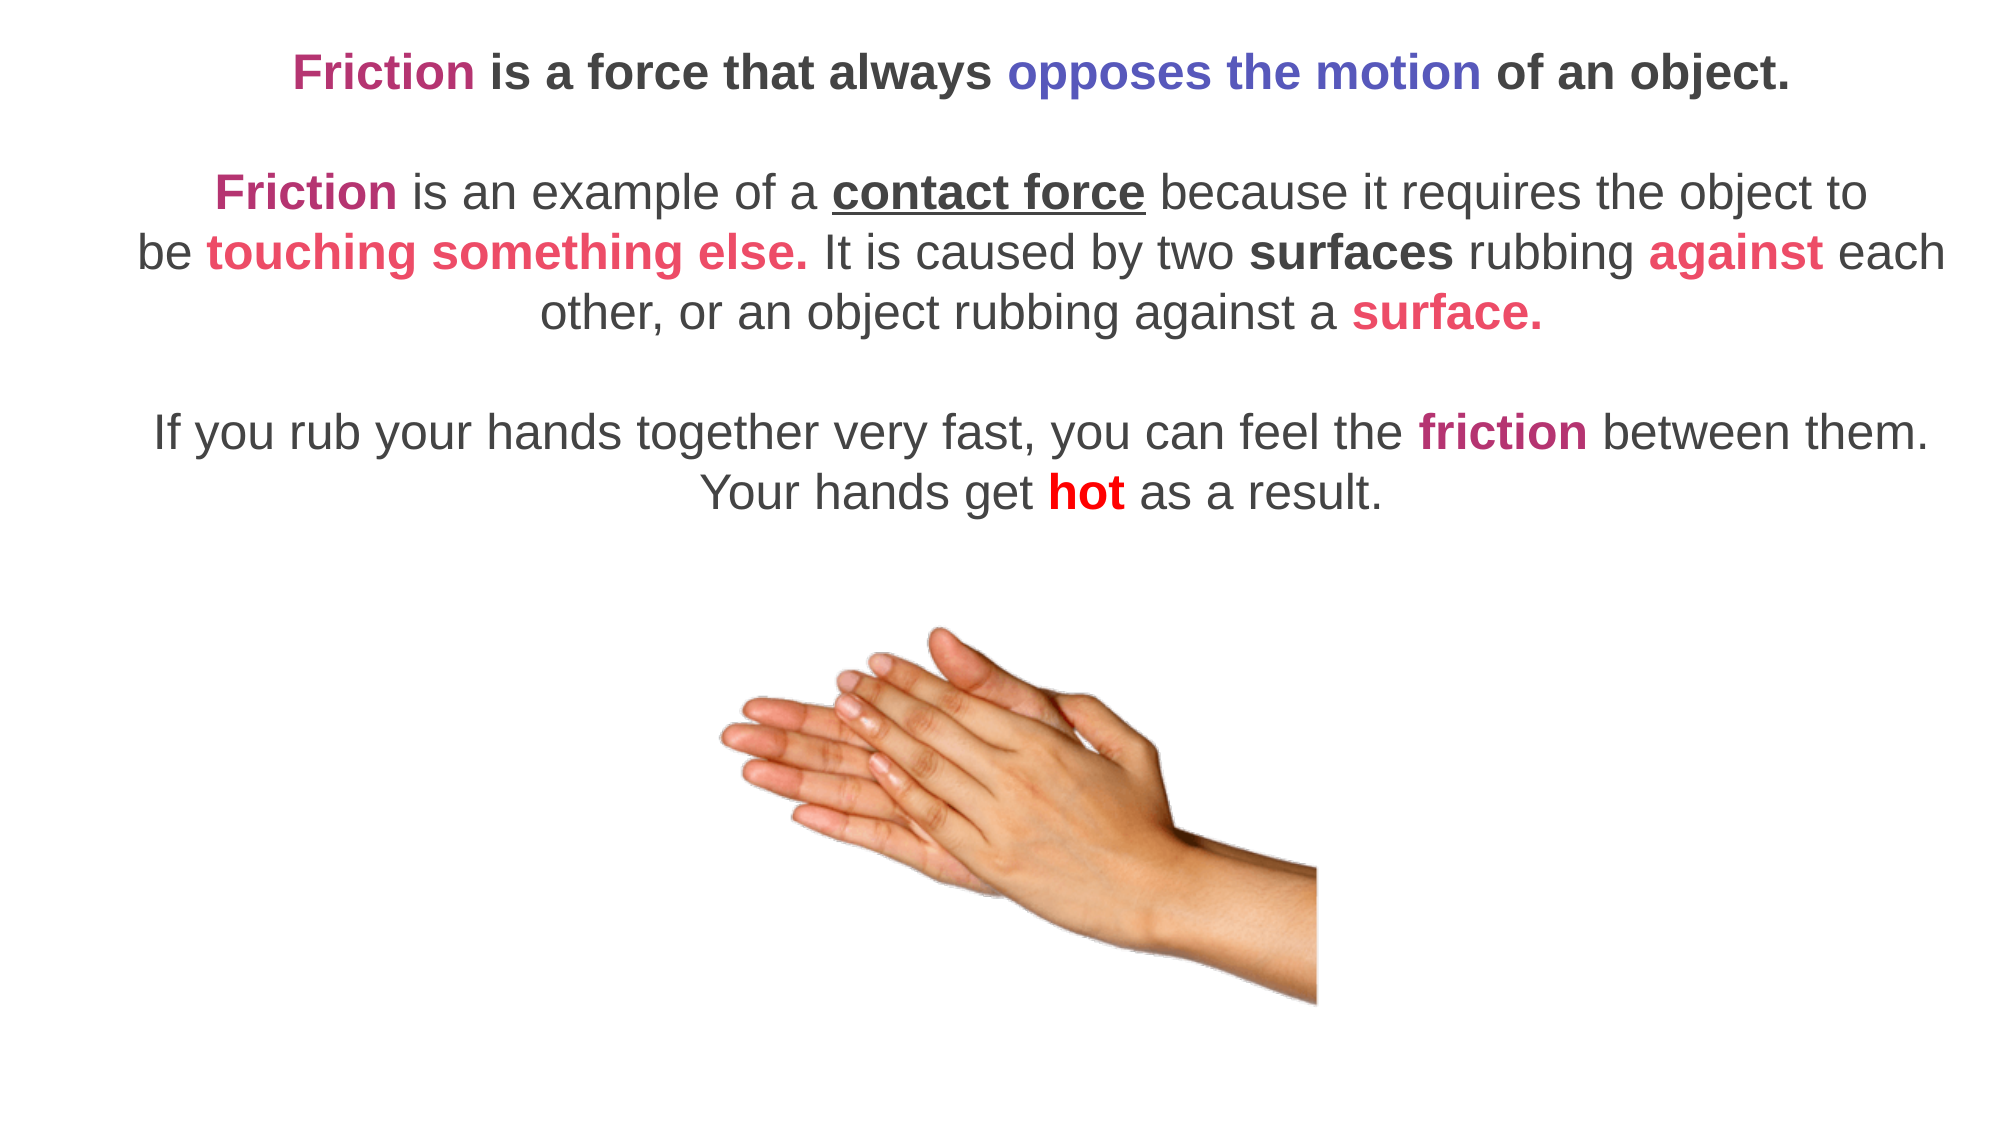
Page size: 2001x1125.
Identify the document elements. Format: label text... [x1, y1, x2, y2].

text_box Friction is a force that always opposes the motion of an object. Friction is an example of a contact force because it requires the object to be touching something else. It is caused by two surfaces rubbing against each other, or an object rubbing against a surface. If you rub your hands together very fast, you can feel the friction between them. Your hands get hot as a result. [83, 32, 2000, 587]
picture [696, 615, 1320, 1019]
